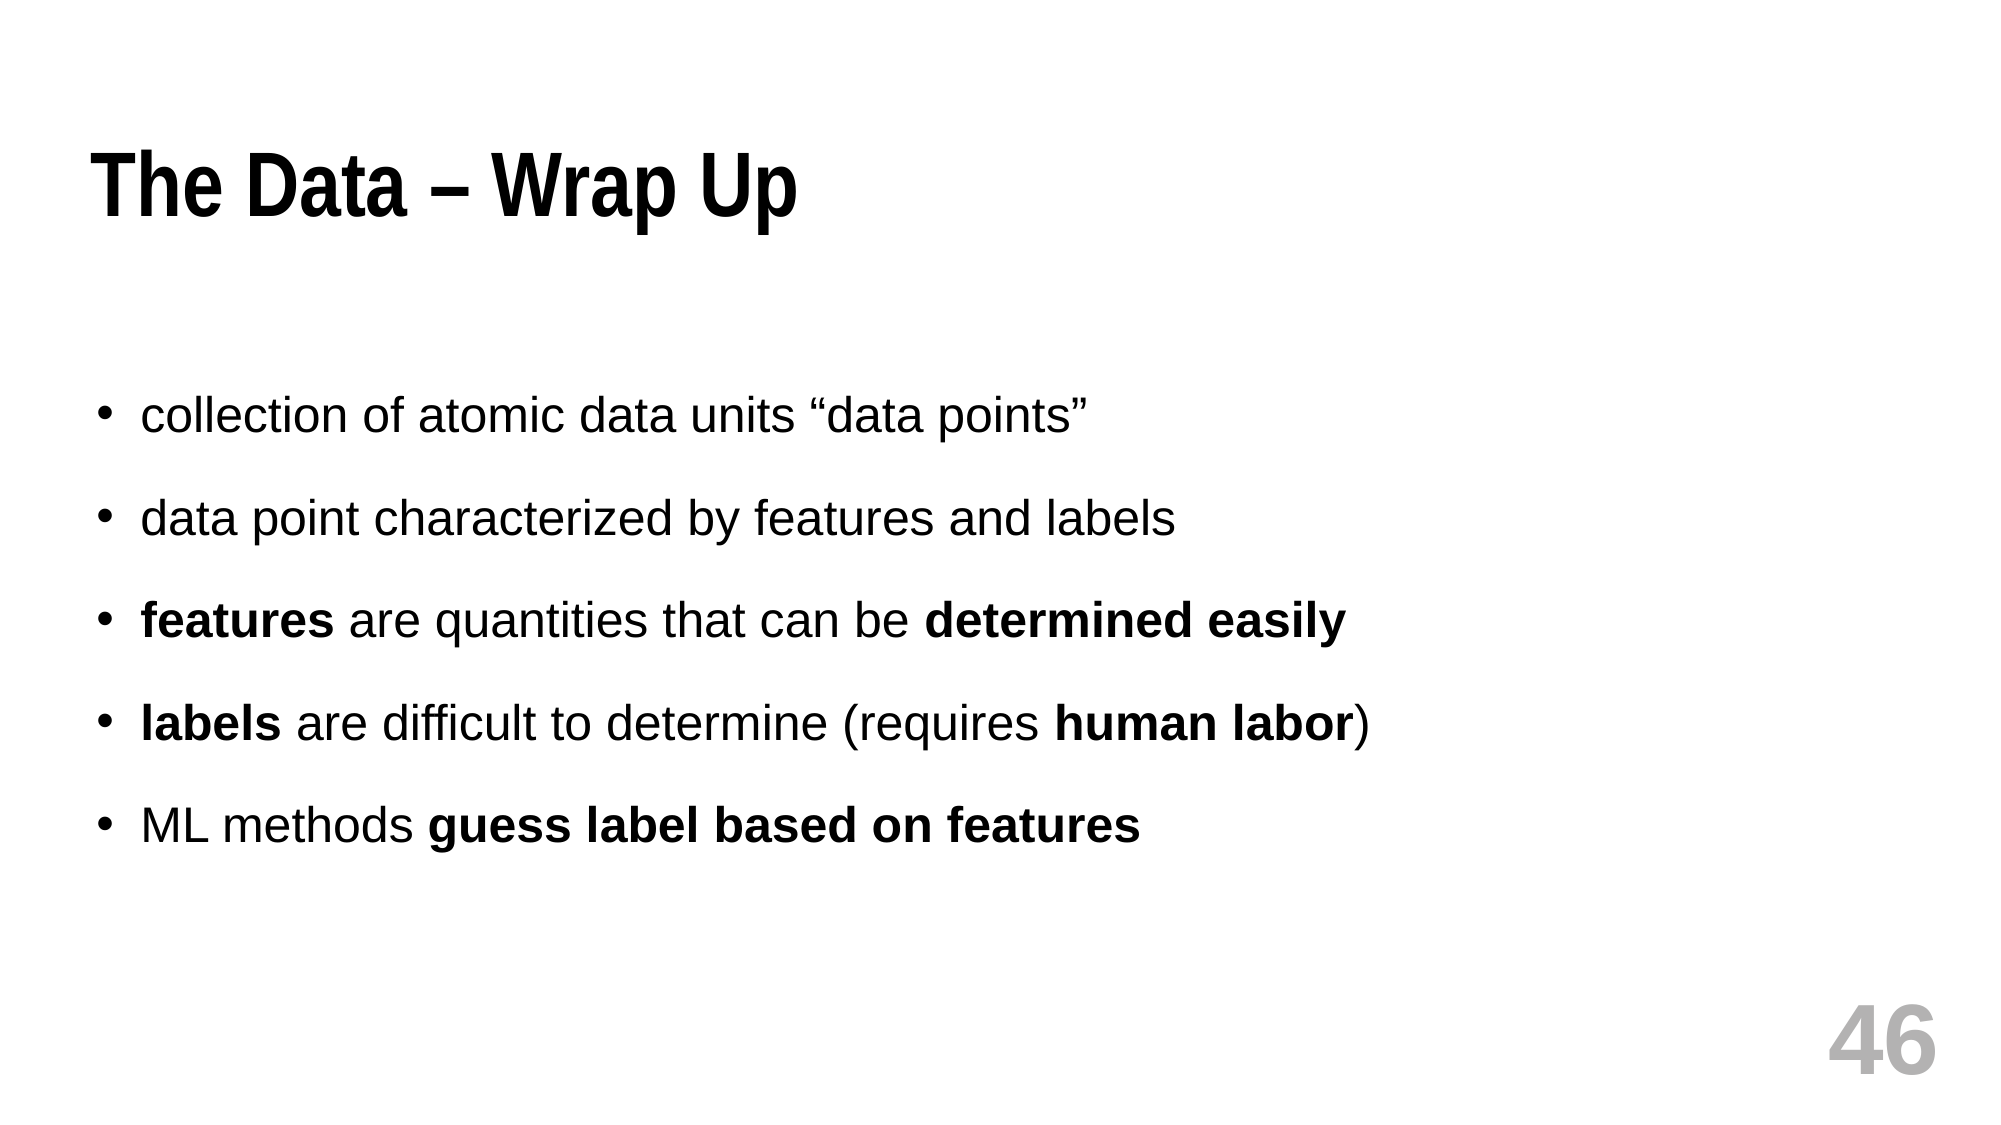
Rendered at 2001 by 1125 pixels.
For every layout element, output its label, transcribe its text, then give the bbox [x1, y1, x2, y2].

title The Data – Wrap Up [90, 137, 1910, 238]
slide_number 46 [1638, 987, 1946, 1083]
list collection of atomic data units “data points” data point characterized by features and labels features are quantities that can be determined easily labels are difficult to determine (requires human labor) ML methods guess label based on features [90, 346, 1910, 1065]
